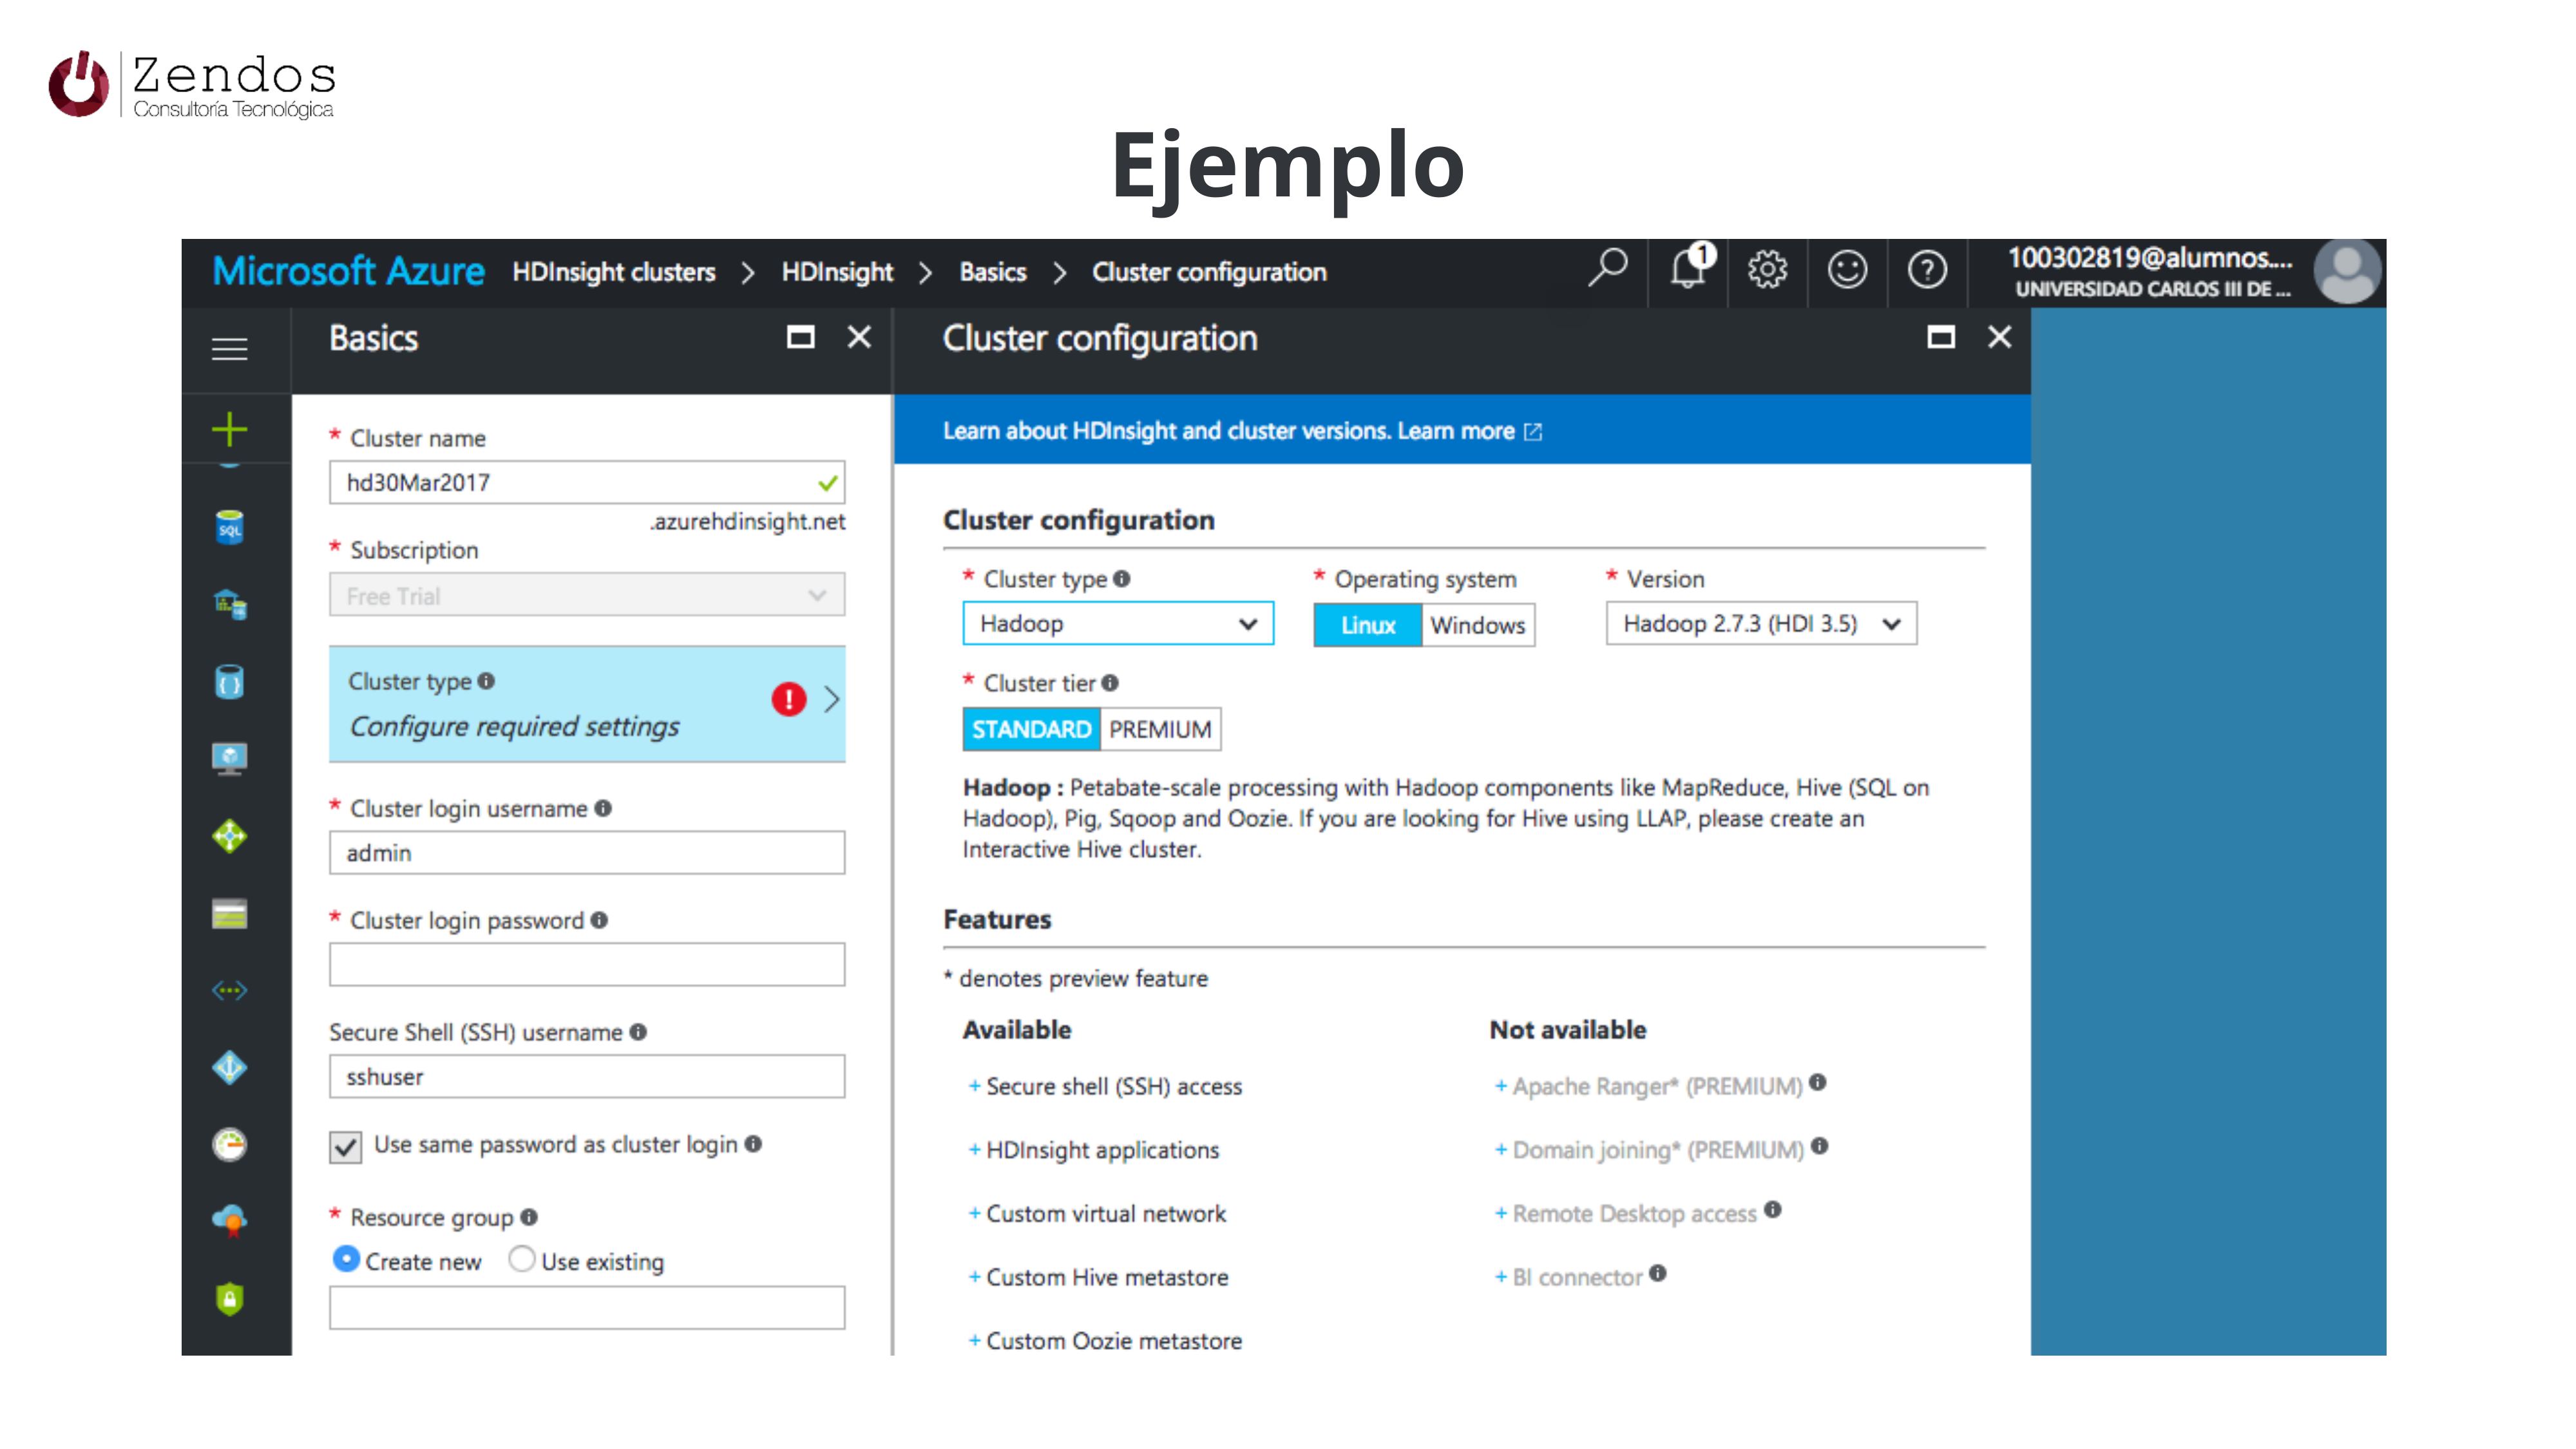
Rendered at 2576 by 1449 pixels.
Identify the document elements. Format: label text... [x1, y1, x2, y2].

text_box Ejemplo [1108, 106, 1467, 215]
picture [0, 5, 341, 190]
picture [182, 239, 2387, 1356]
